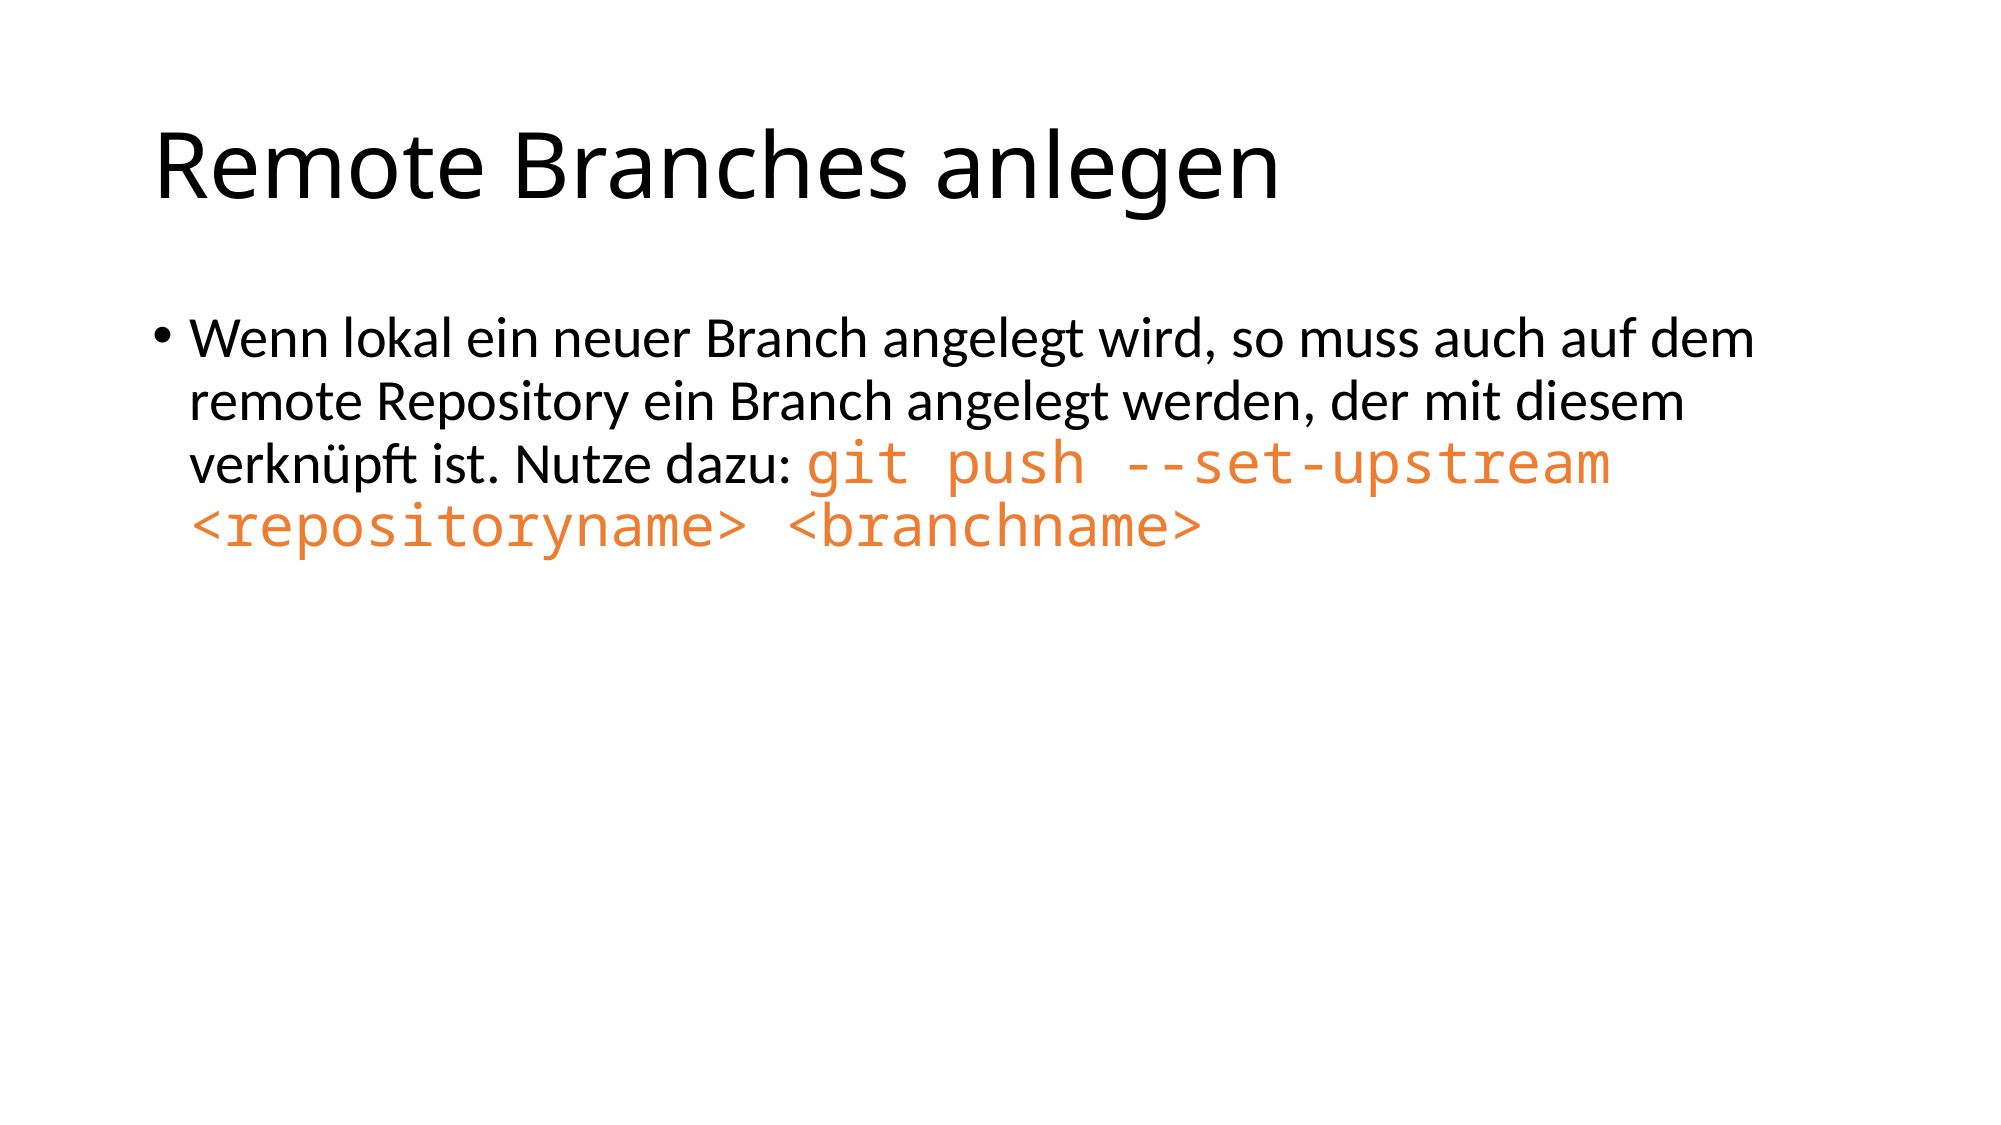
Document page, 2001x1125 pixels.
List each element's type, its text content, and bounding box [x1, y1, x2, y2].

list Wenn lokal ein neuer Branch angelegt wird, so muss auch auf dem remote Repository ein Branch angelegt werden, der mit diesem verknüpft ist. Nutze dazu: git push --set-upstream <repositoryname> <branchname> [137, 299, 1863, 1014]
title Remote Branches anlegen [137, 59, 1863, 278]
